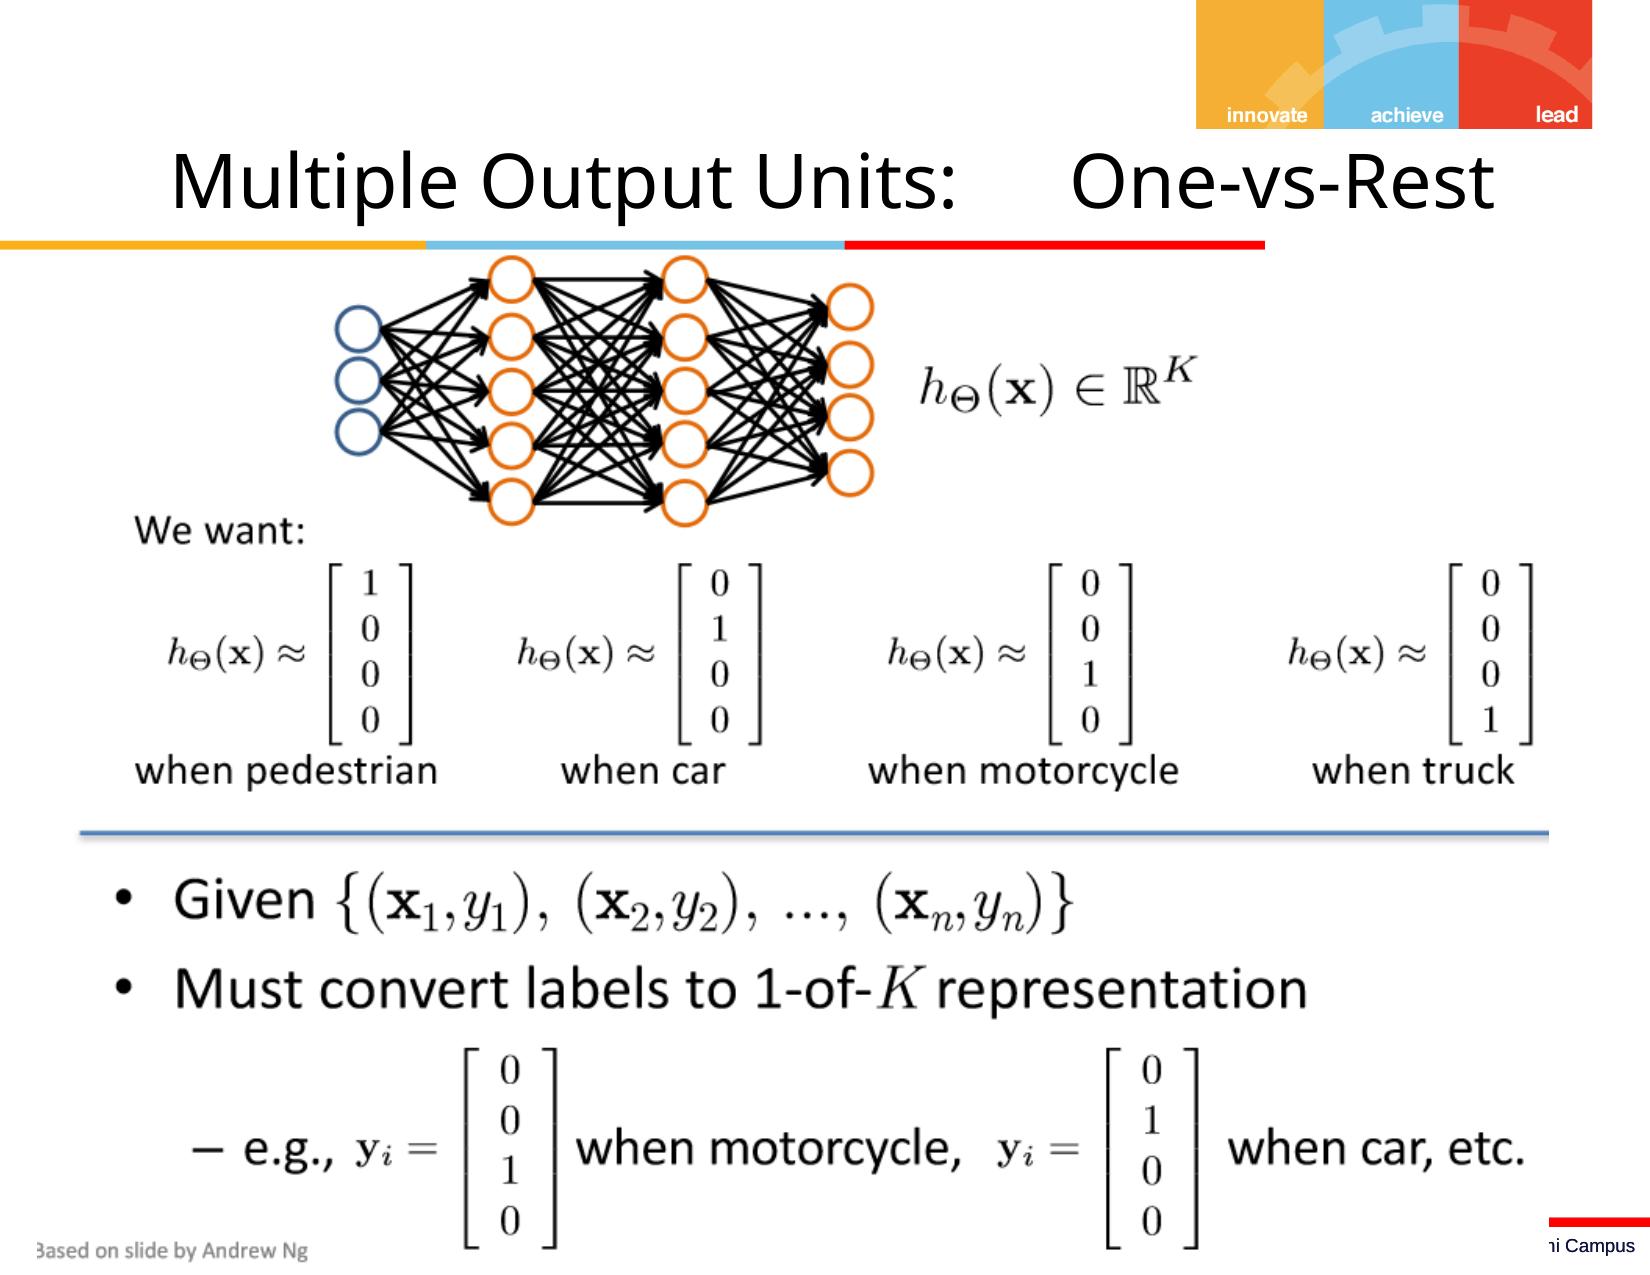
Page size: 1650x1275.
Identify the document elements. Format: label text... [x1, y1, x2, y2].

title Multiple Output Units: One-vs-Rest [154, 65, 1650, 303]
picture [37, 254, 1549, 1268]
picture [1196, 0, 1593, 65]
